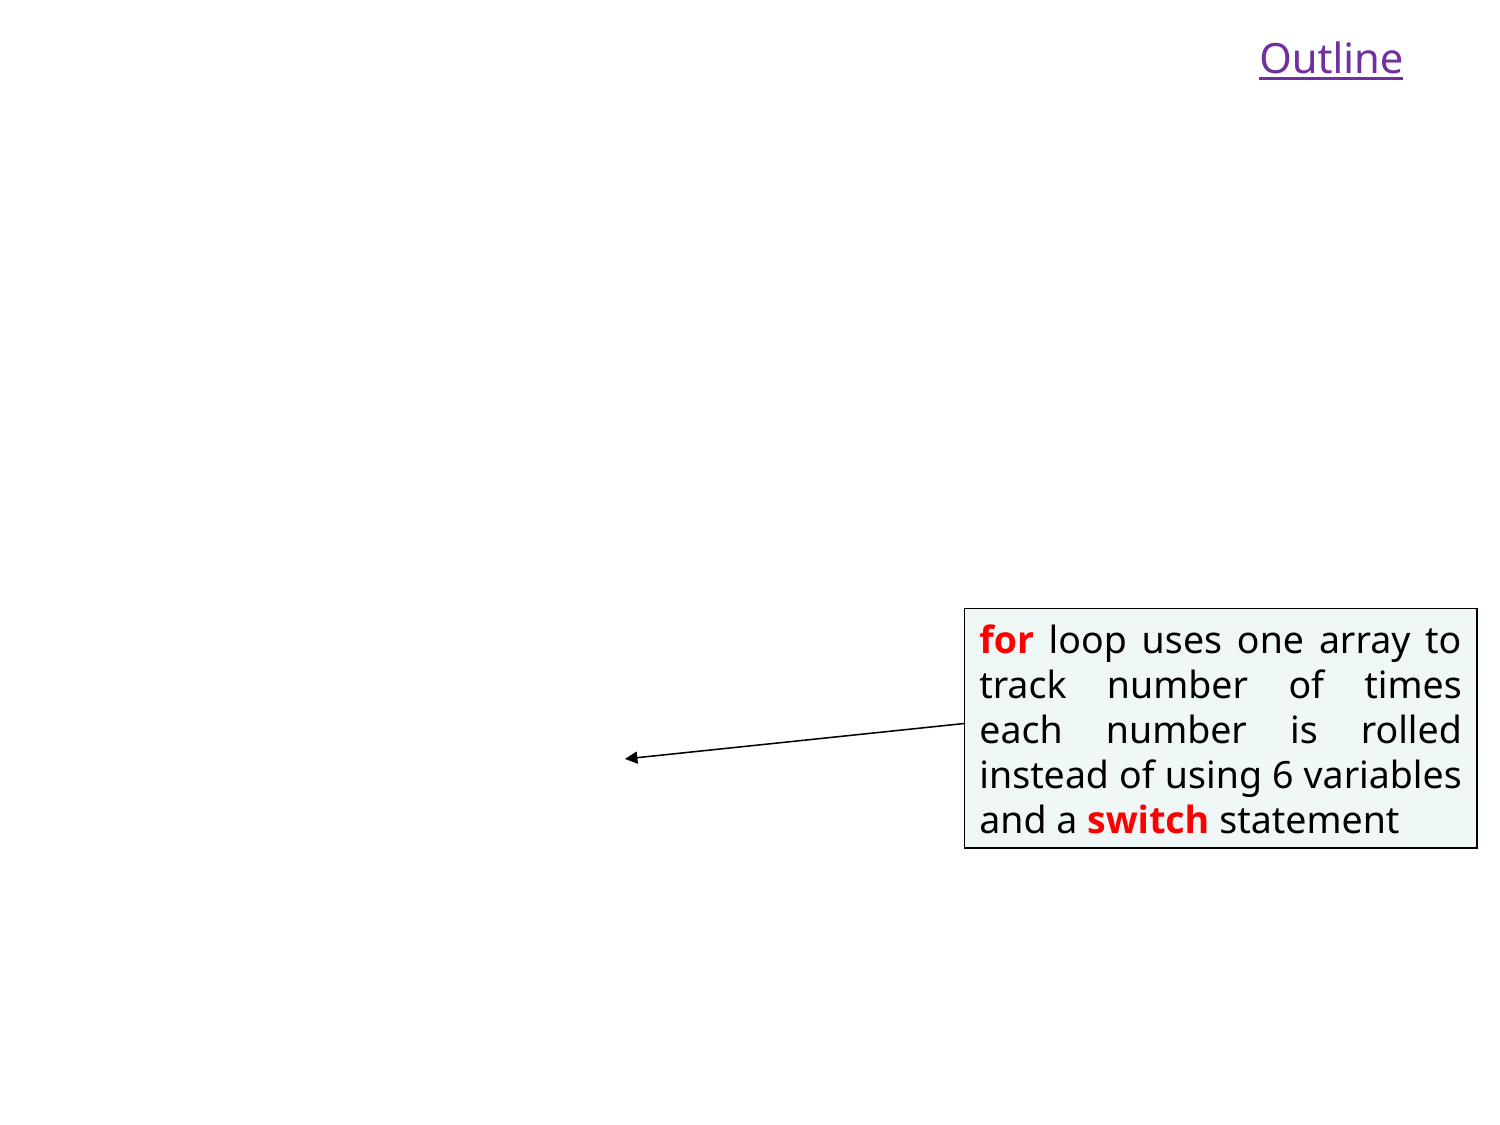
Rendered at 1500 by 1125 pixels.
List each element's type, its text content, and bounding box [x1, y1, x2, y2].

text_box Outline [1162, 24, 1500, 90]
text_box for loop uses one array to track number of times each number is rolled instead of using 6 variables and a switch statement [1161, 608, 1477, 848]
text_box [0, 0, 1157, 1125]
